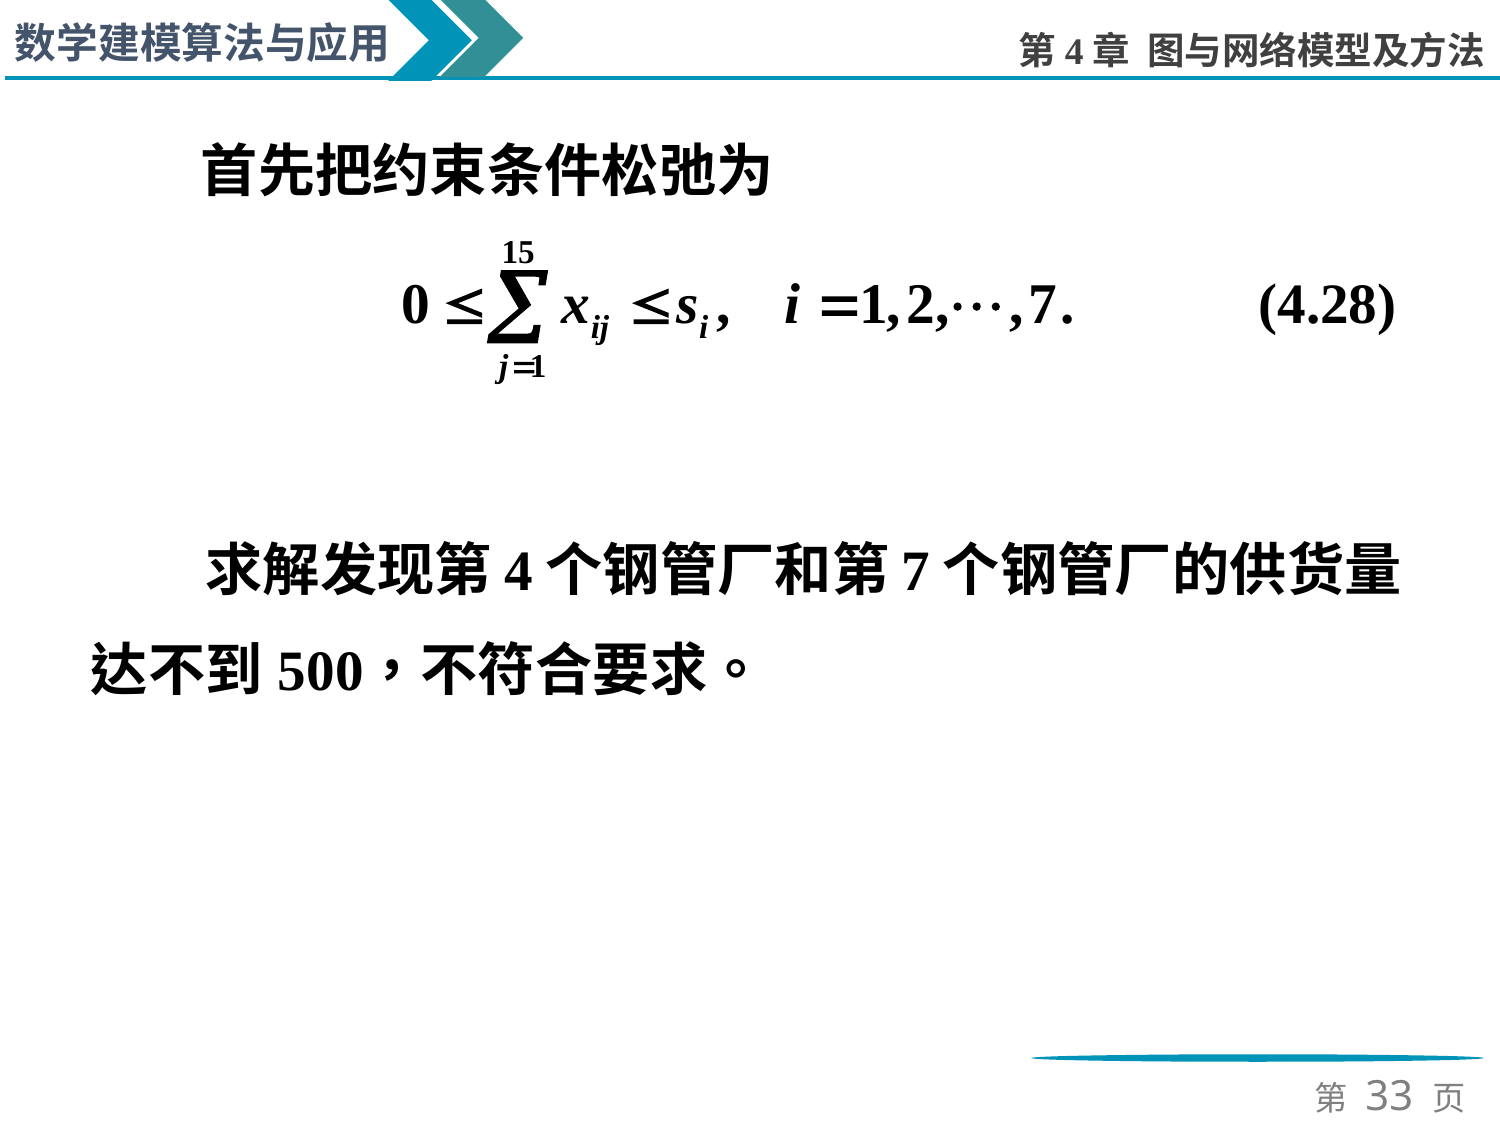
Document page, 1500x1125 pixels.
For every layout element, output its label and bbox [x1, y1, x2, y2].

text_box [90, 531, 1402, 1001]
text_box [85, 132, 1397, 603]
